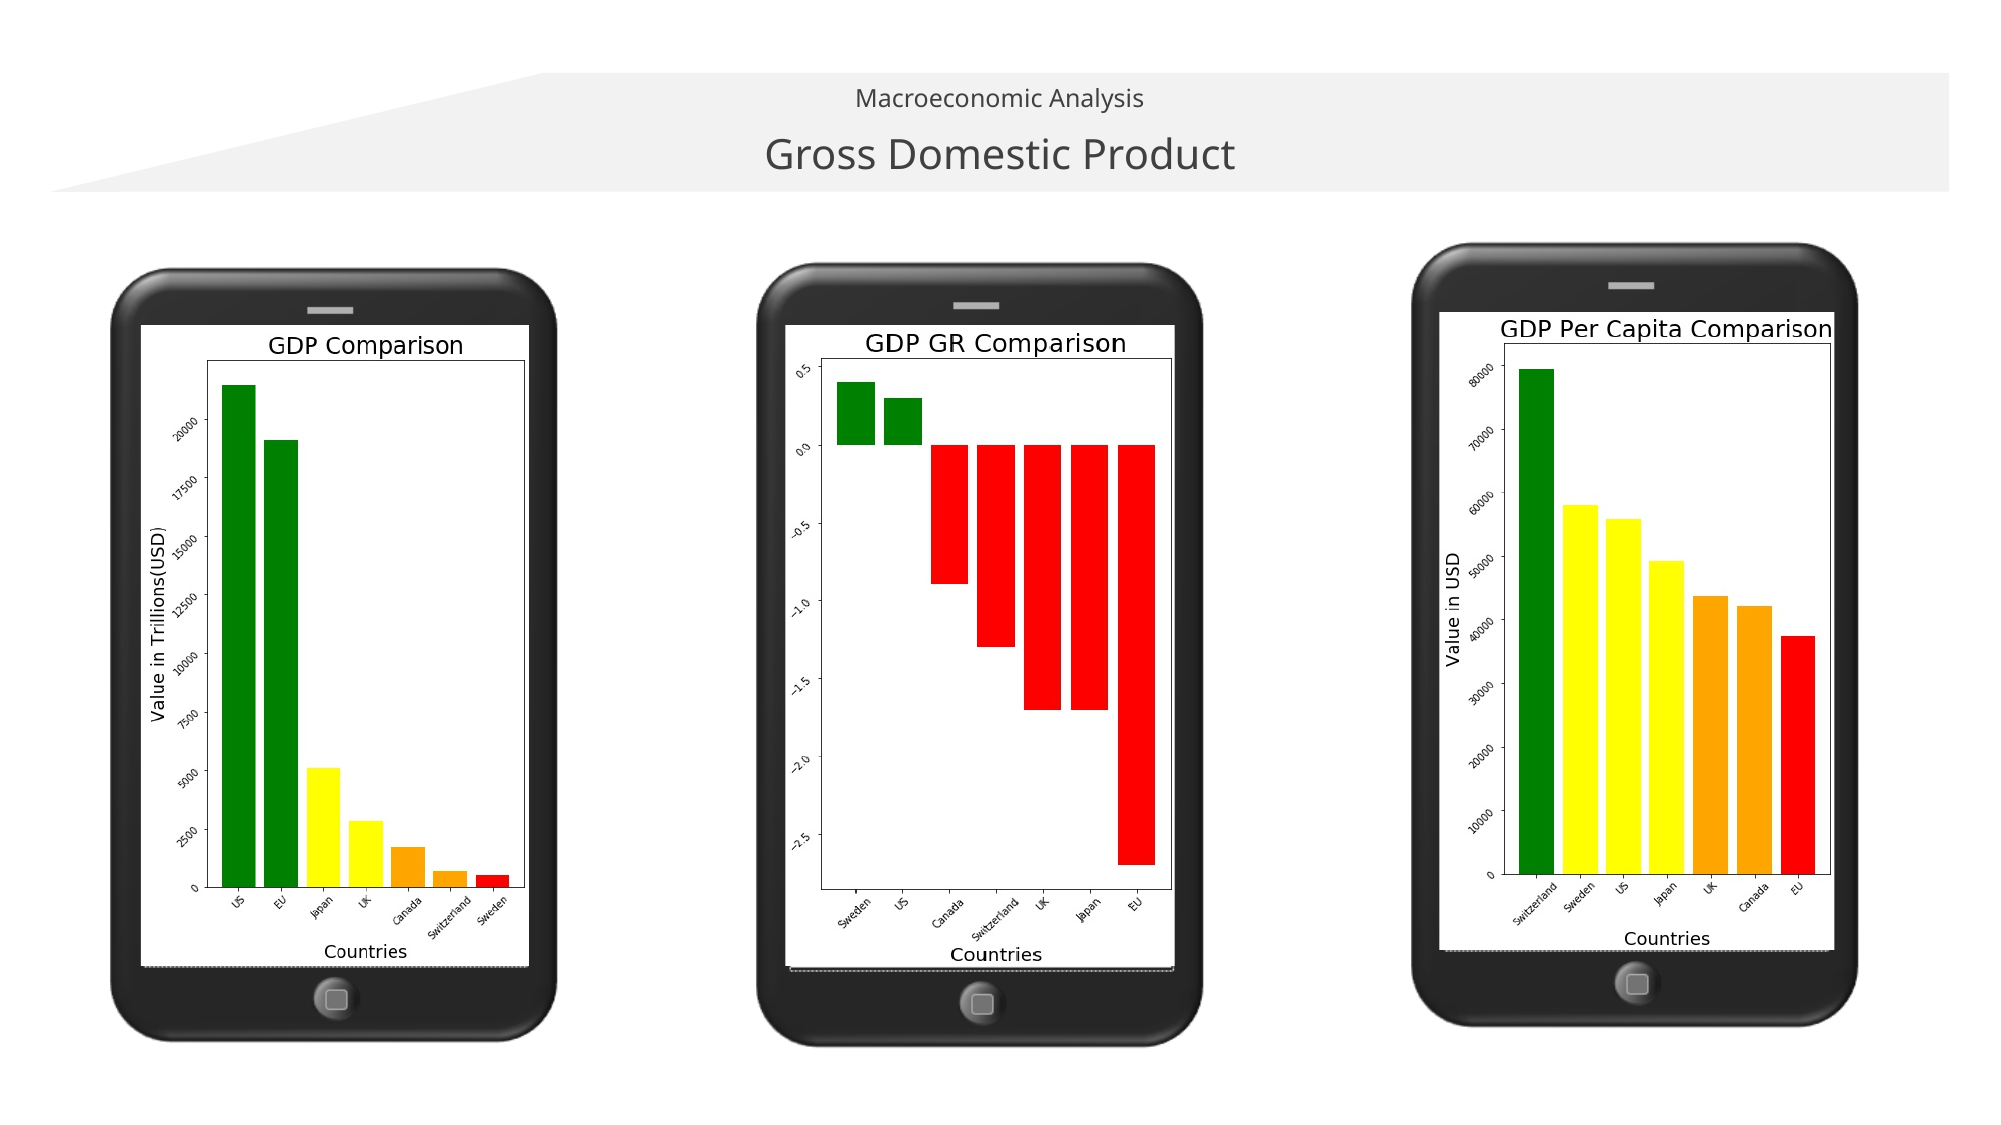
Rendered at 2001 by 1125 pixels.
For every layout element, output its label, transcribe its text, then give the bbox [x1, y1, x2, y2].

text_box Macroeconomic Analysis Gross Domestic Product [50, 72, 1950, 192]
picture [720, 231, 1214, 1099]
picture [1375, 212, 1869, 1080]
picture [74, 237, 568, 1094]
